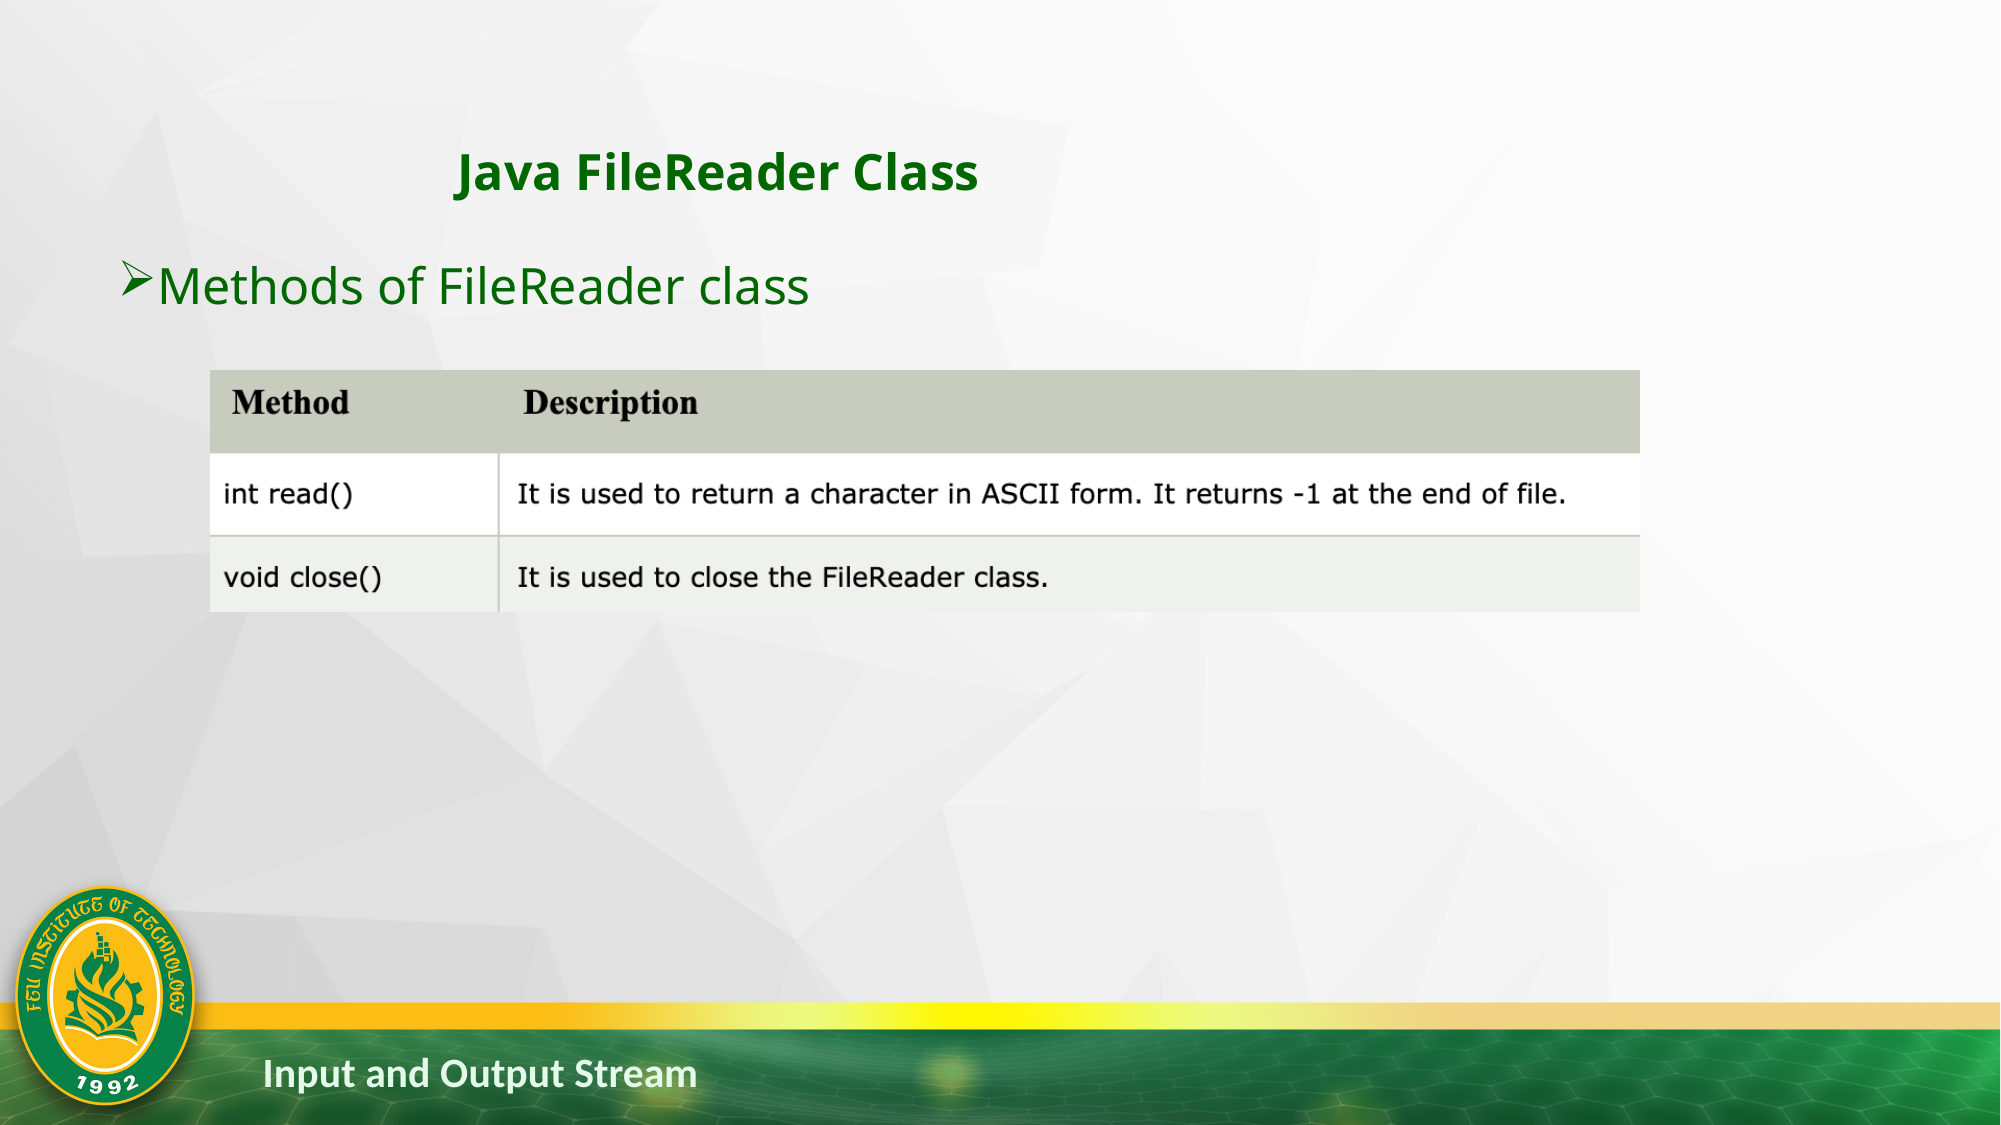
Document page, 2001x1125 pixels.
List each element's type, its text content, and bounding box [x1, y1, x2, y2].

text_box Input and Output Stream [247, 1038, 1325, 1104]
text_box Methods of FileReader class [102, 247, 1851, 803]
picture [0, 0, 2001, 1125]
text_box Java FileReader Class [442, 133, 1625, 247]
